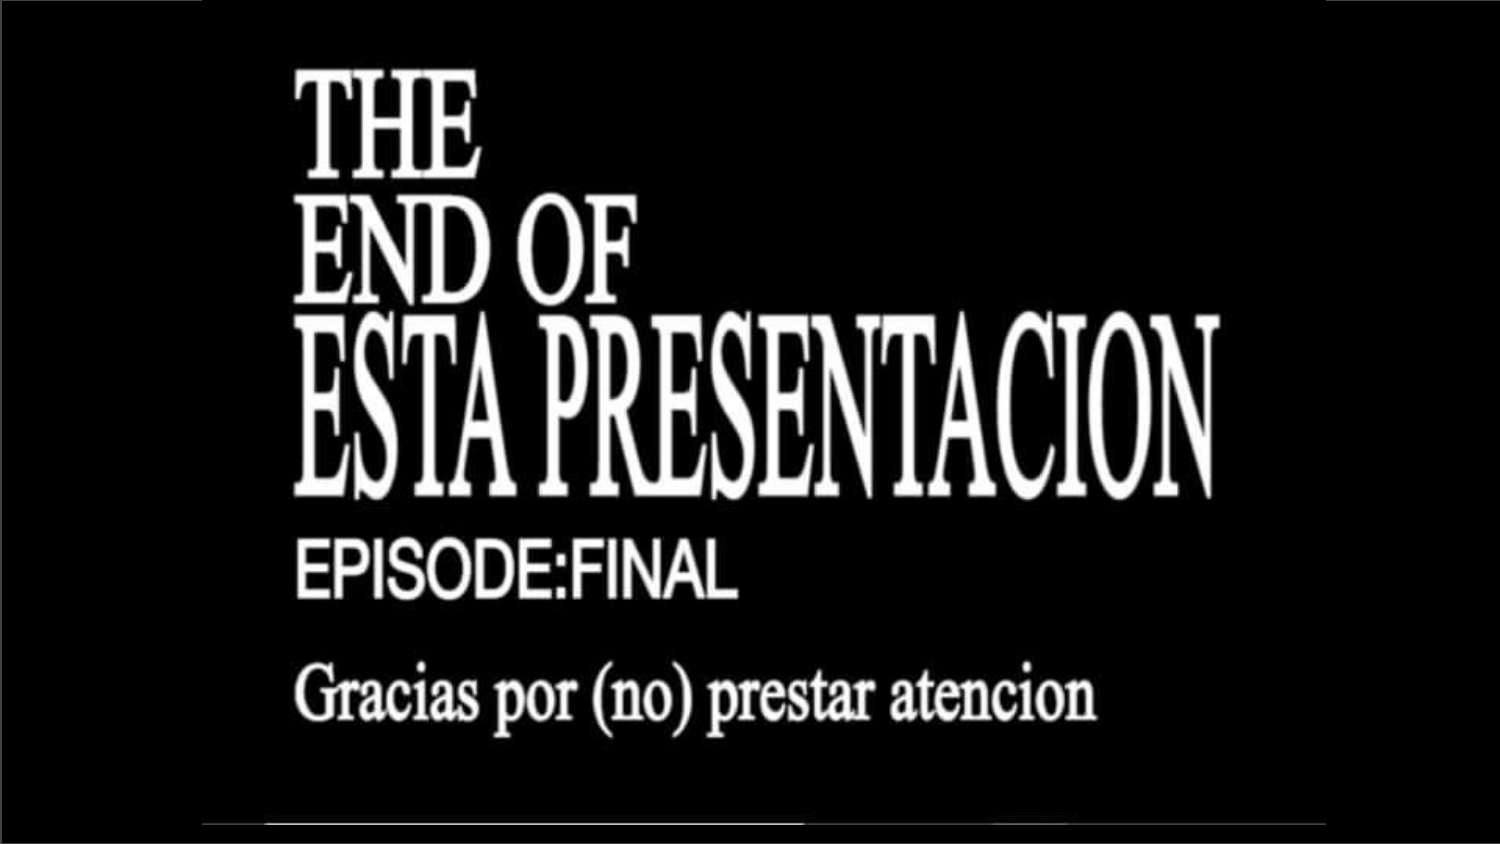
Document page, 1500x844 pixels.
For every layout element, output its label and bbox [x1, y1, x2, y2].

picture [202, 0, 1326, 826]
text_box [1, 0, 1500, 844]
